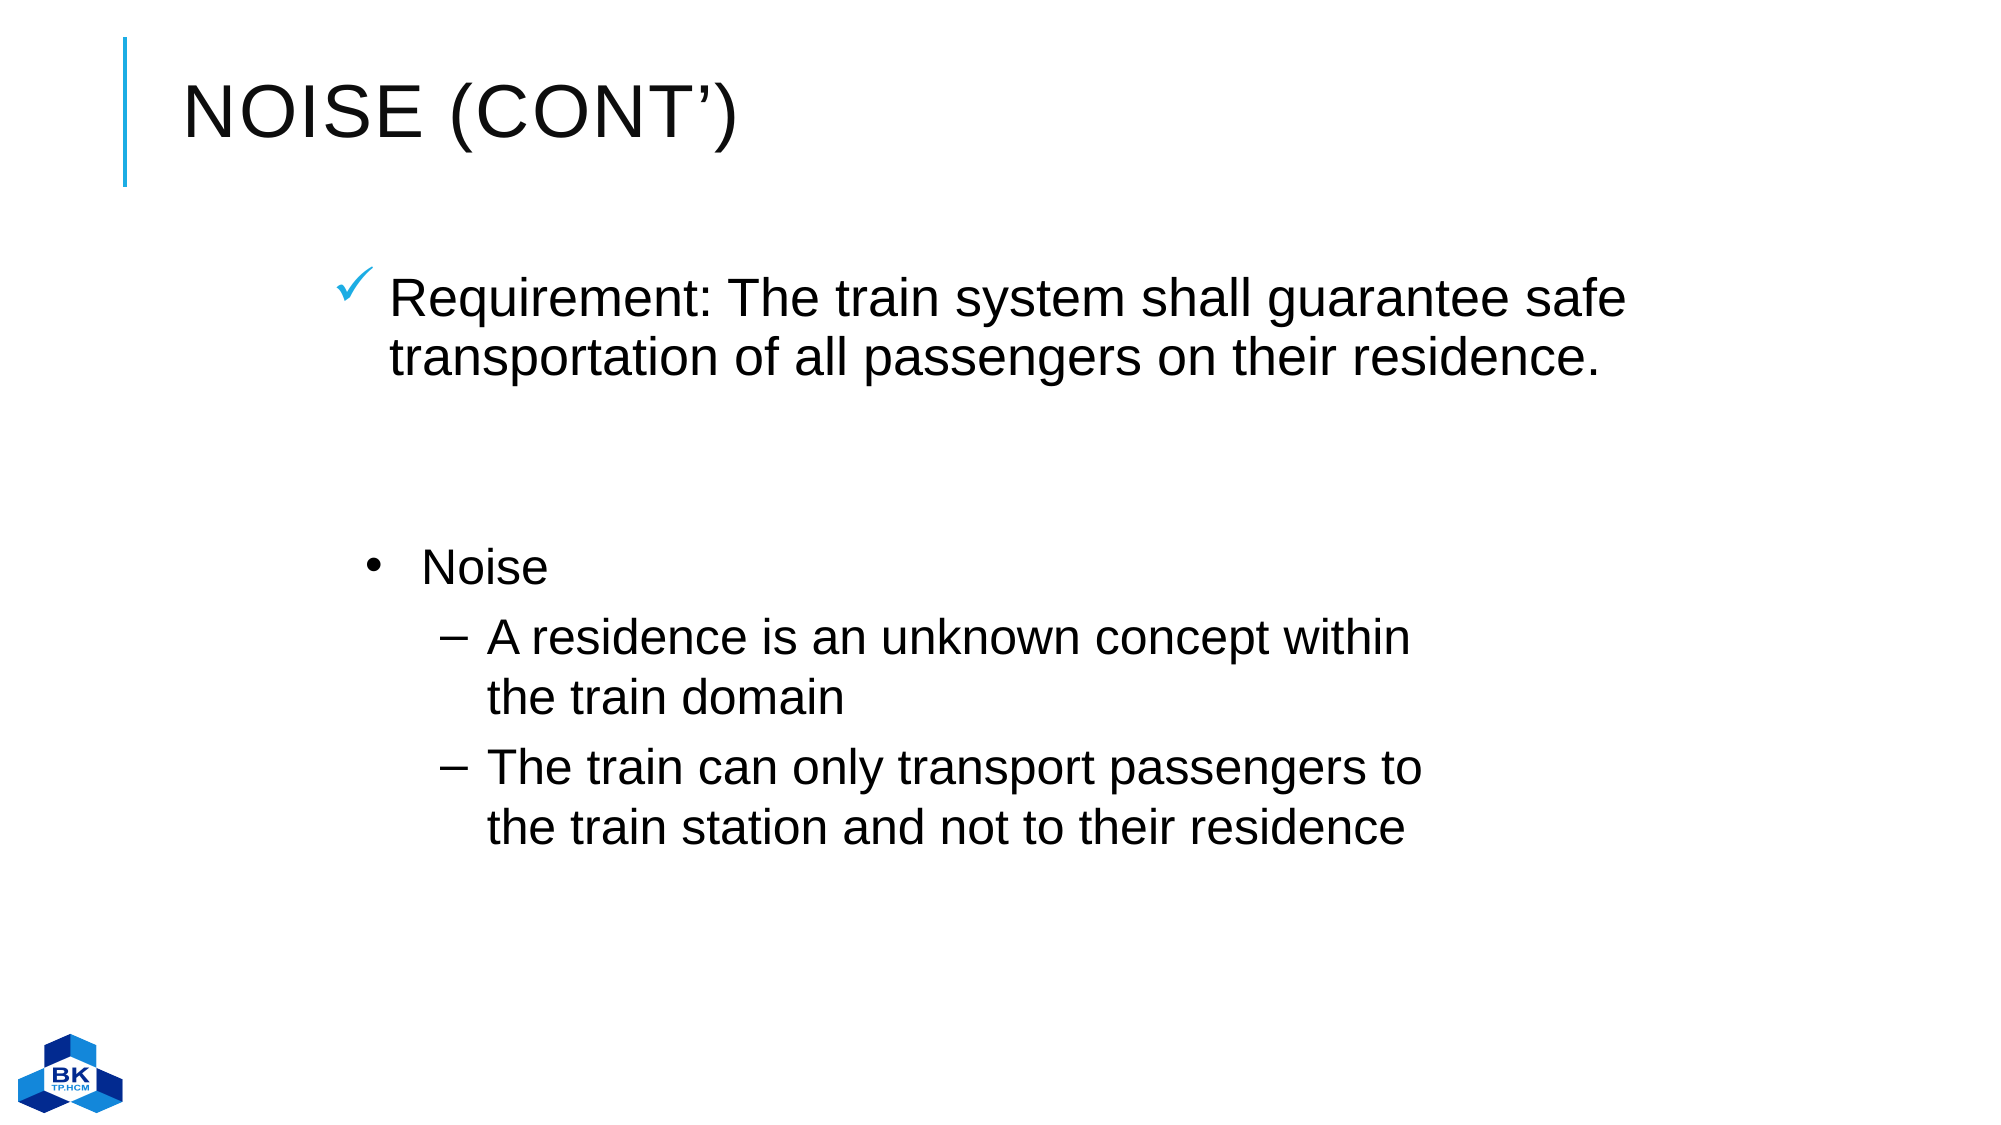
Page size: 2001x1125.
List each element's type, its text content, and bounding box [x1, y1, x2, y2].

picture [0, 1027, 143, 1125]
list Requirement: The train system shall guarantee safe transportation of all passengers on their residence. [324, 262, 1675, 445]
text_box Noise A residence is an unknown concept within the train domain The train can only transport passengers to the train station and not to their residence [350, 527, 1497, 862]
title Noise (cont’) [168, 15, 1938, 216]
